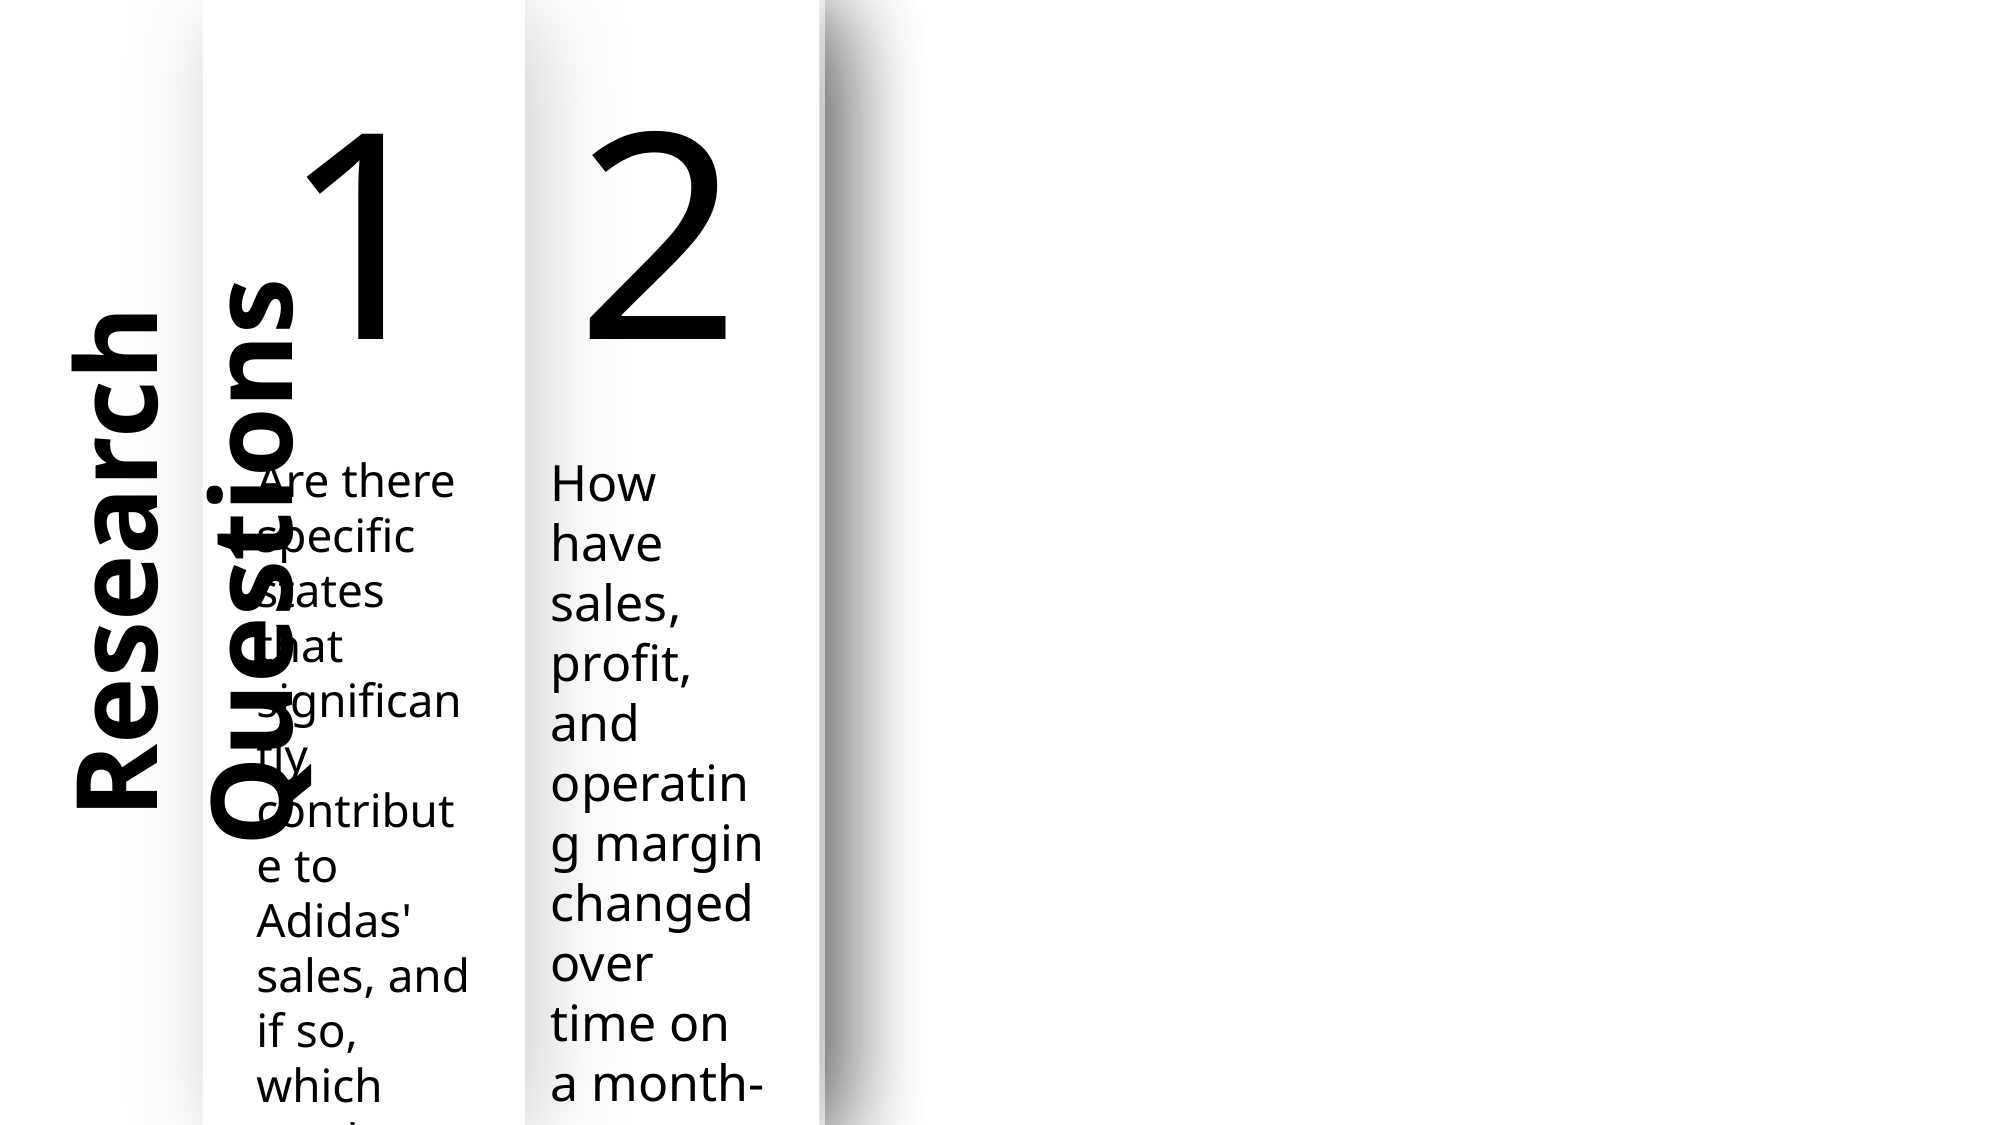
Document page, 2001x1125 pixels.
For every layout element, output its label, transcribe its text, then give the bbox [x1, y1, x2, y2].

text_box Research Questions [38, 0, 202, 1125]
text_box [525, 0, 820, 1125]
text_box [202, 0, 525, 1125]
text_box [820, 0, 825, 1125]
